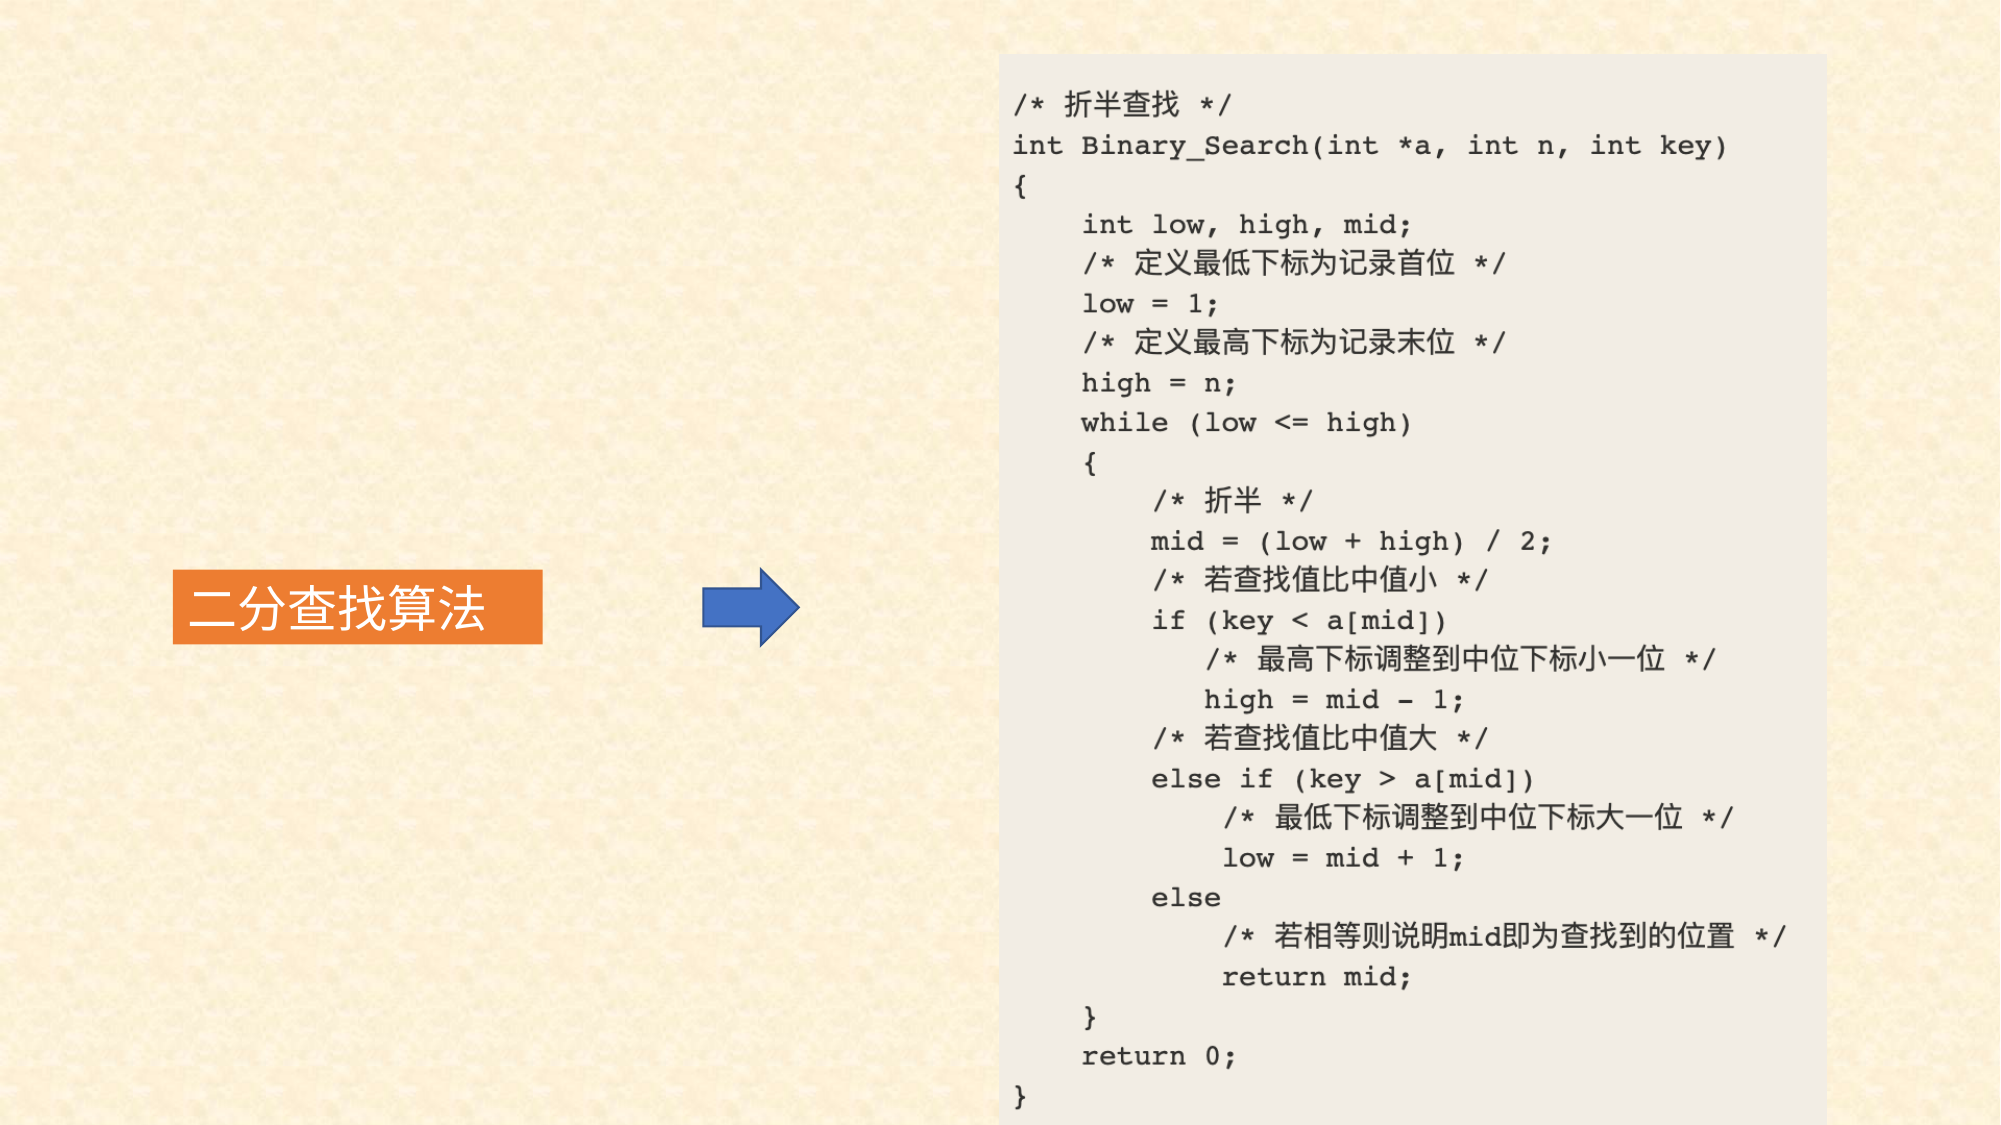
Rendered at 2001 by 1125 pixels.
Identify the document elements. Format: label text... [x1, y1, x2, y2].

text_box 二分查找算法 [172, 569, 543, 645]
picture [0, 0, 2001, 1125]
text_box [702, 567, 801, 648]
